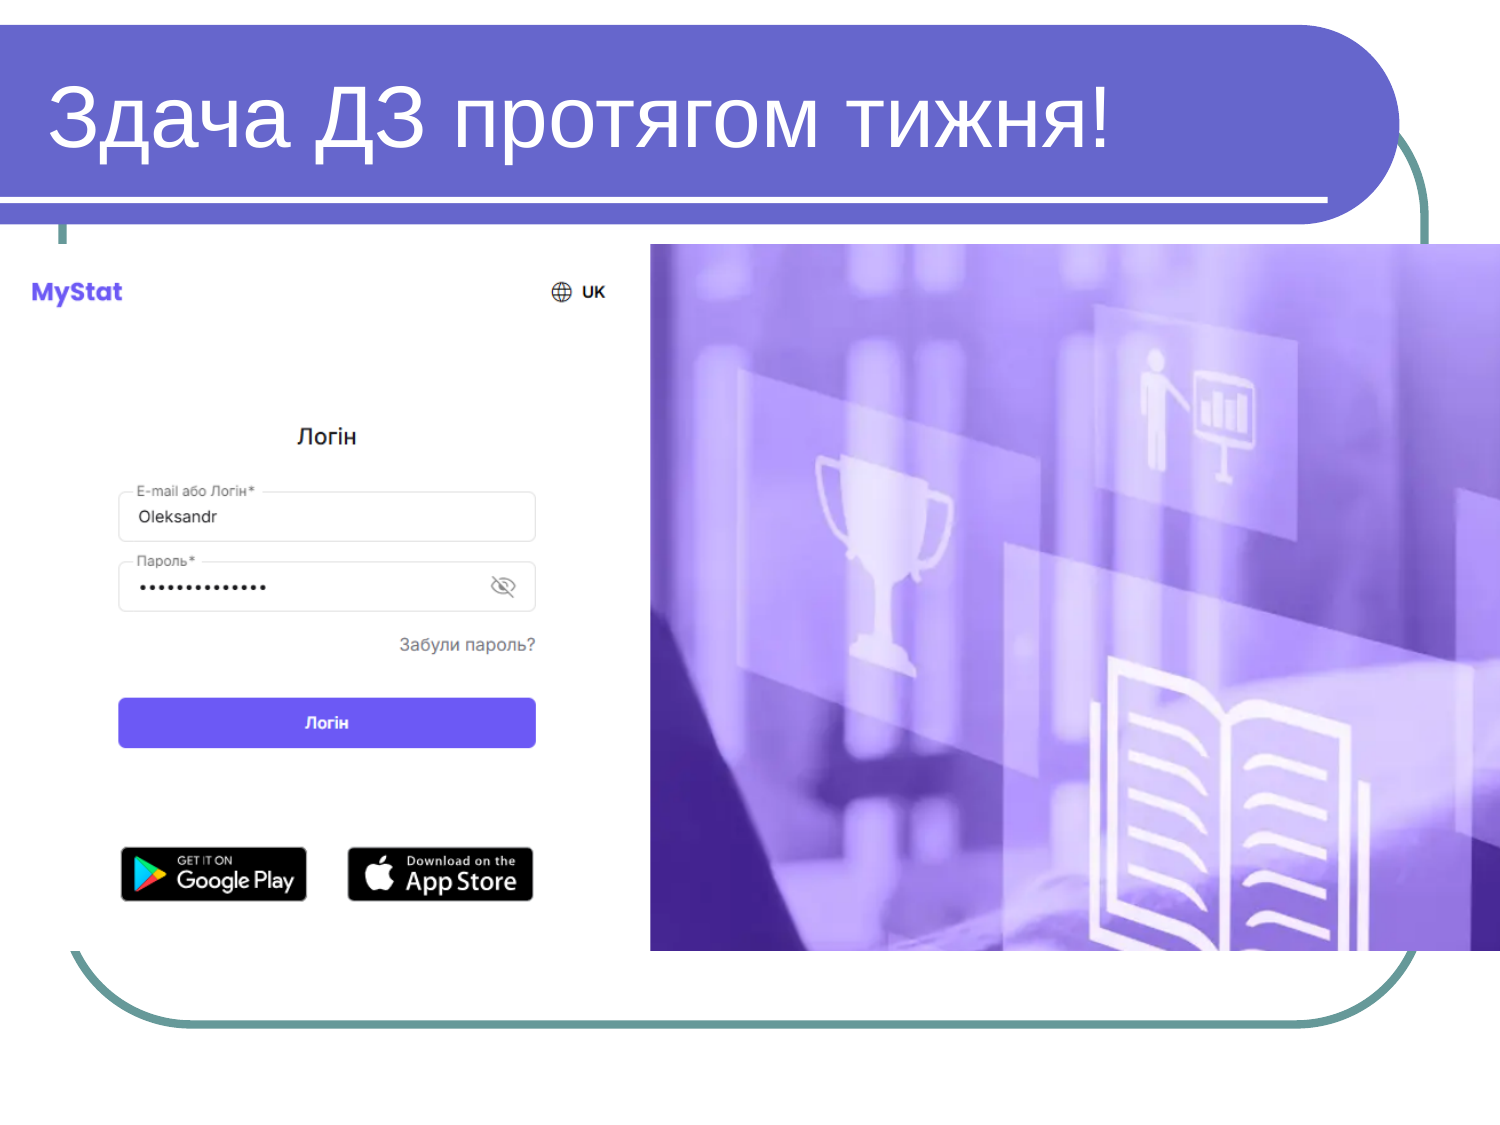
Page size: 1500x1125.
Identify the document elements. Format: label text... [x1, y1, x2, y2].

picture [4, 244, 1500, 951]
text_box Здача ДЗ протягом тижня! [32, 37, 1347, 188]
